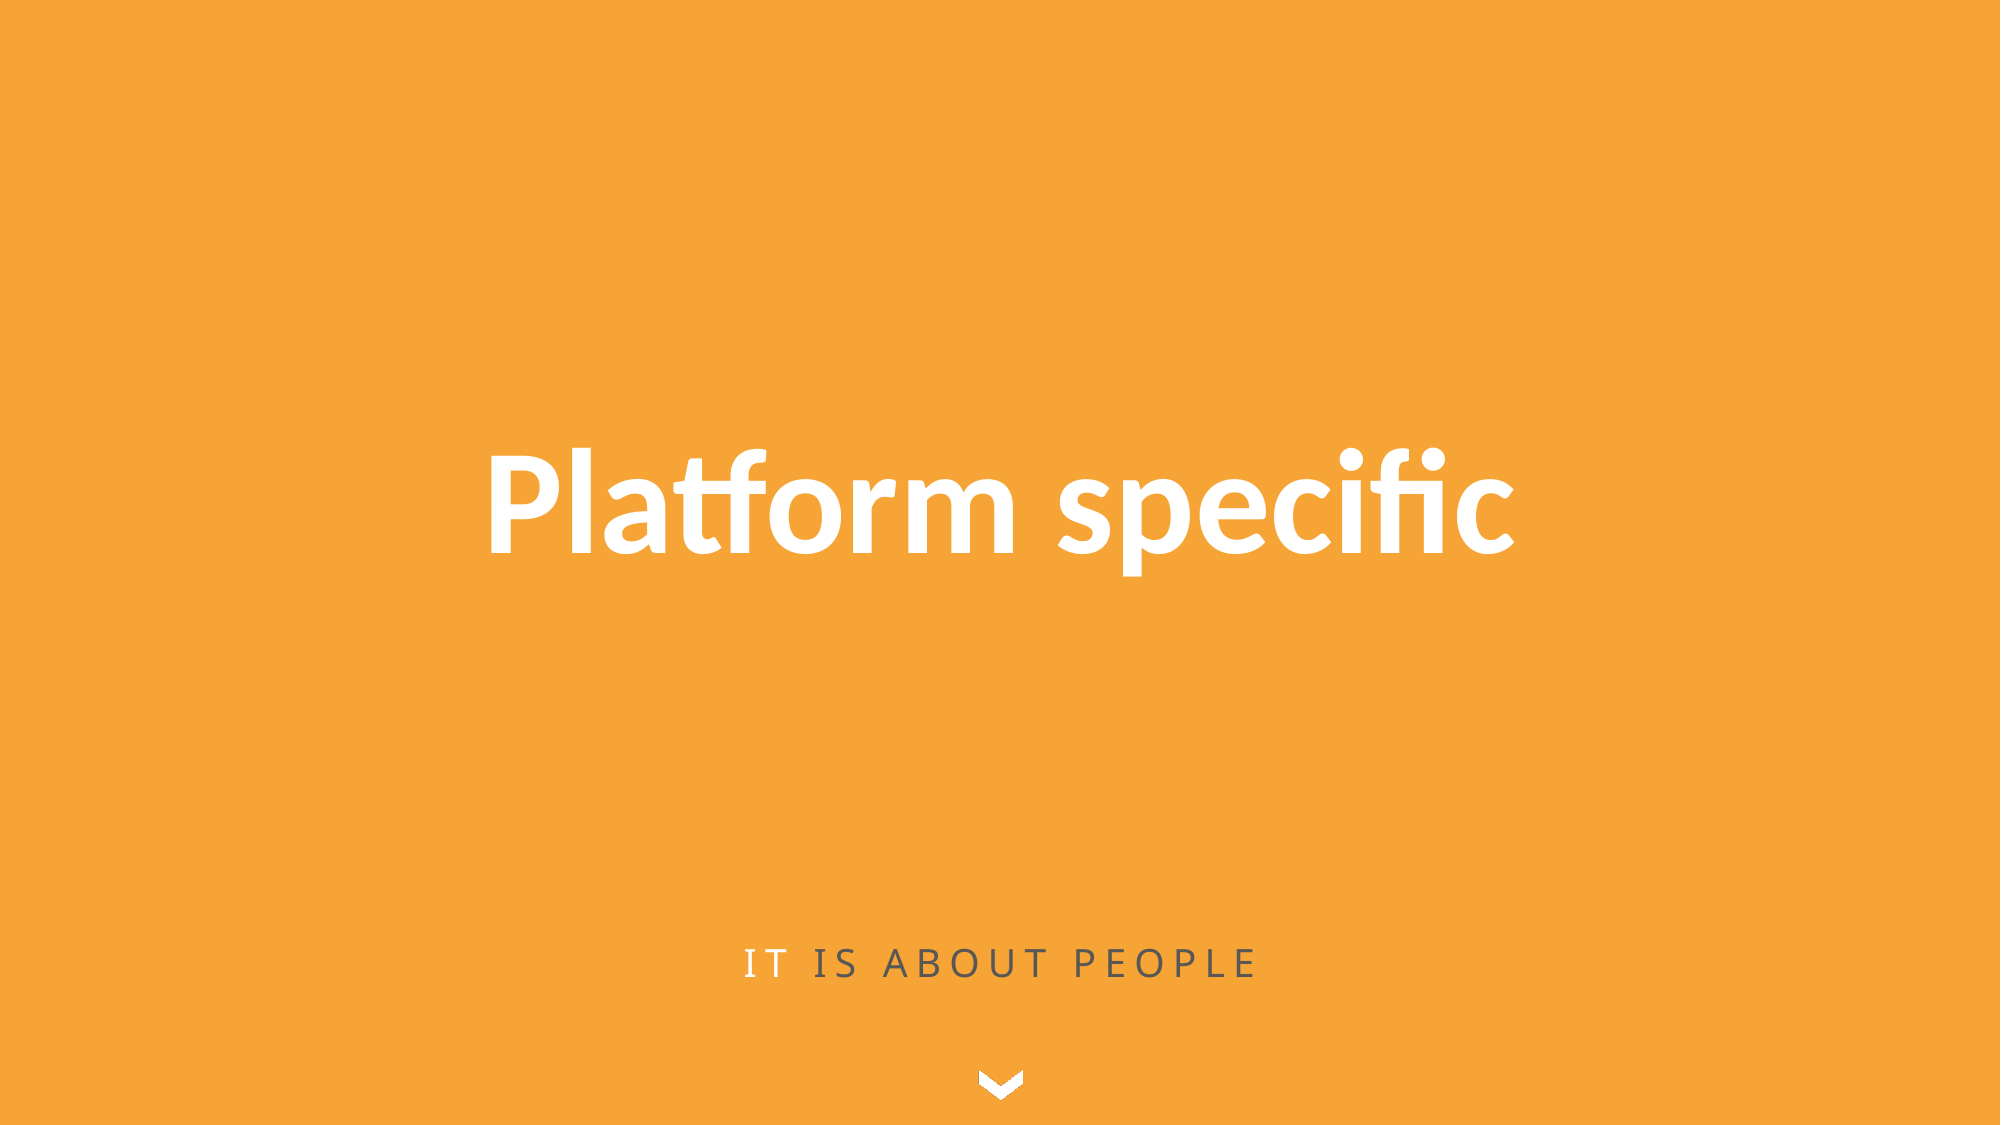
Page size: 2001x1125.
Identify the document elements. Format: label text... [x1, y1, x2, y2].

list Platform specific [0, 396, 2000, 520]
picture [974, 1066, 1026, 1103]
